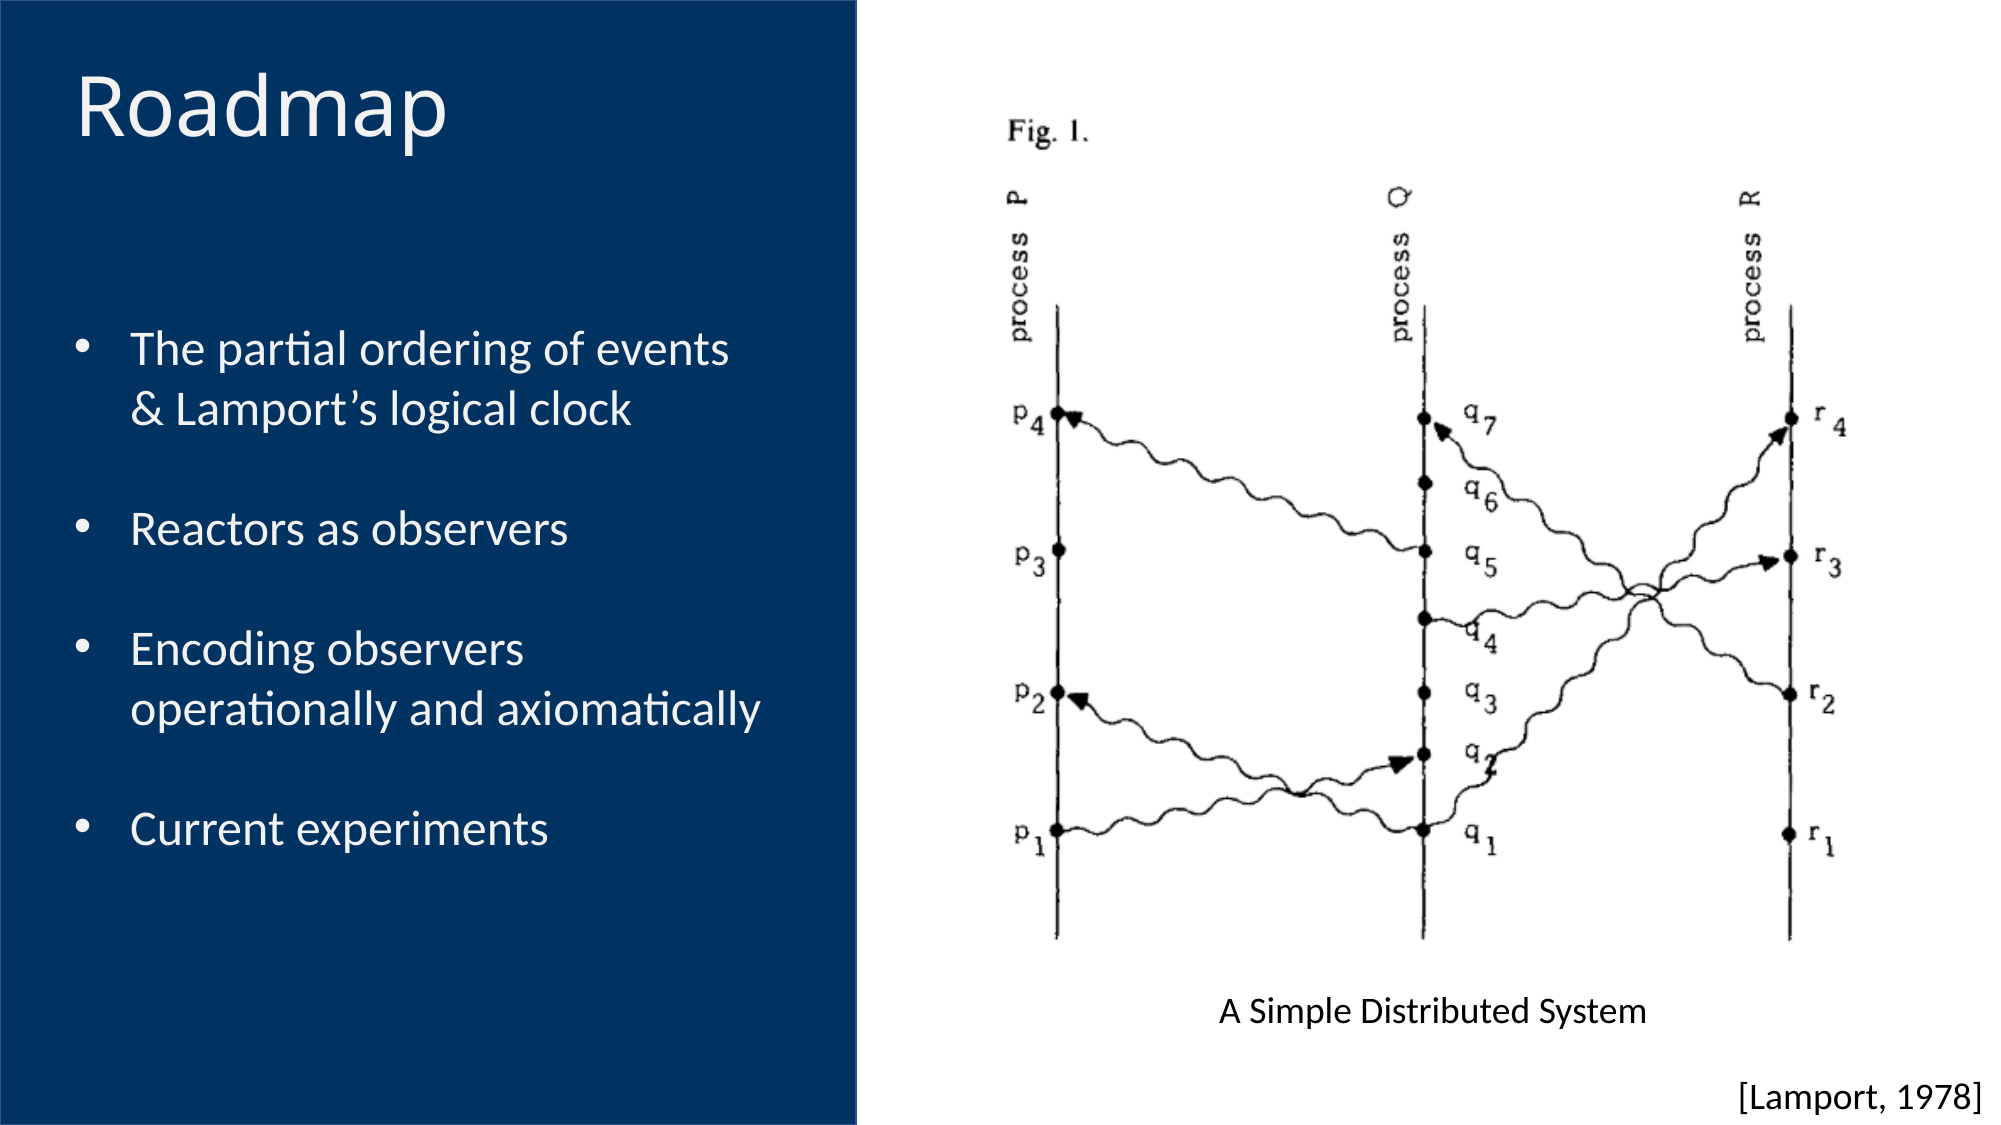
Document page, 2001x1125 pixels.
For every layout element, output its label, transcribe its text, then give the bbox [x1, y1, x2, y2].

text_box [0, 0, 857, 1125]
text_box A Simple Distributed System [1204, 978, 1663, 1039]
text_box [Lamport, 1978] [1723, 1064, 1999, 1125]
text_box The partial ordering of events & Lamport’s logical clock Reactors as observers Encoding observers operationally and axiomatically Current experiments [59, 308, 777, 863]
title Roadmap [59, 22, 1636, 162]
picture [977, 84, 1890, 955]
